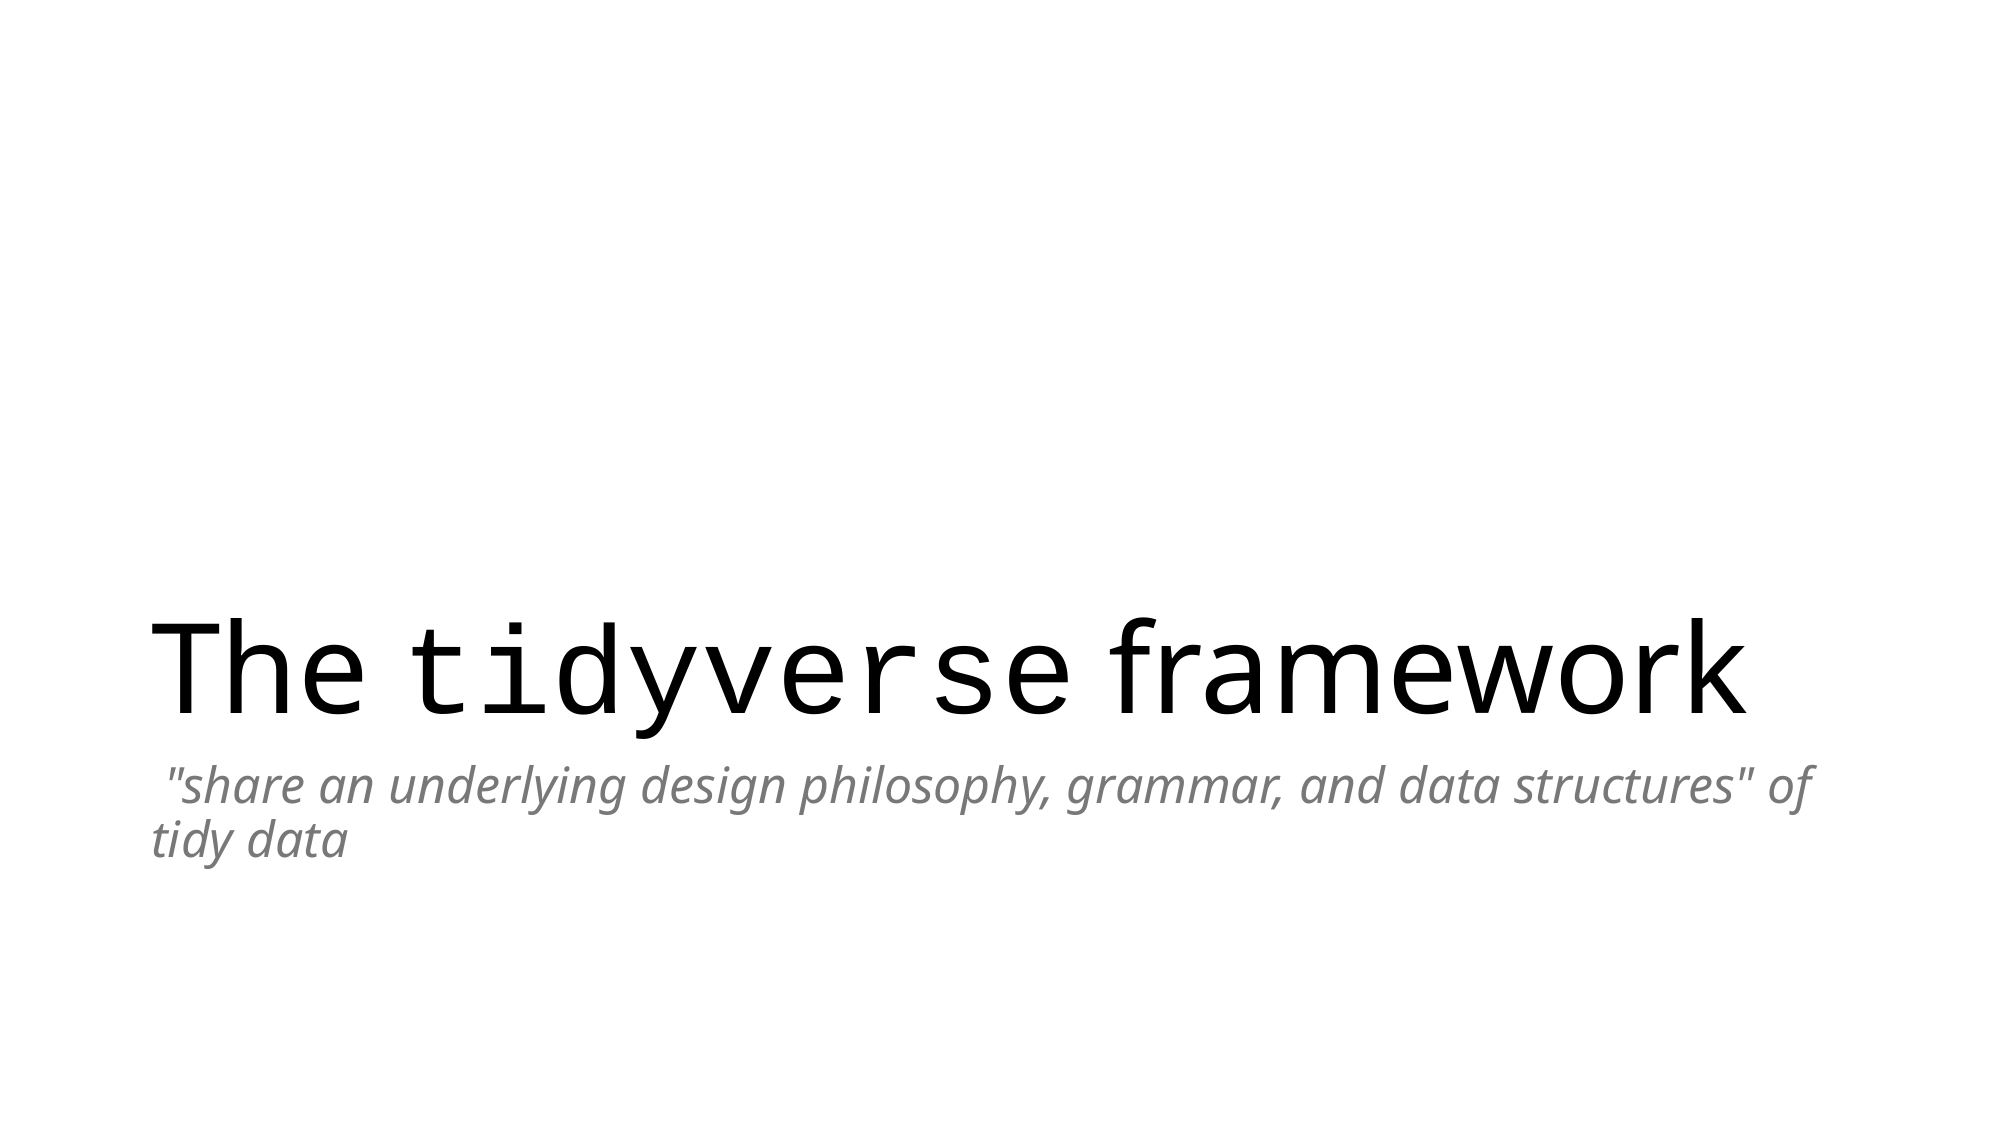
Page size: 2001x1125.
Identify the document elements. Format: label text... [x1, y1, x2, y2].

title The tidyverse framework [136, 280, 1862, 749]
list "share an underlying design philosophy, grammar, and data structures" of tidy data [136, 752, 1862, 999]
